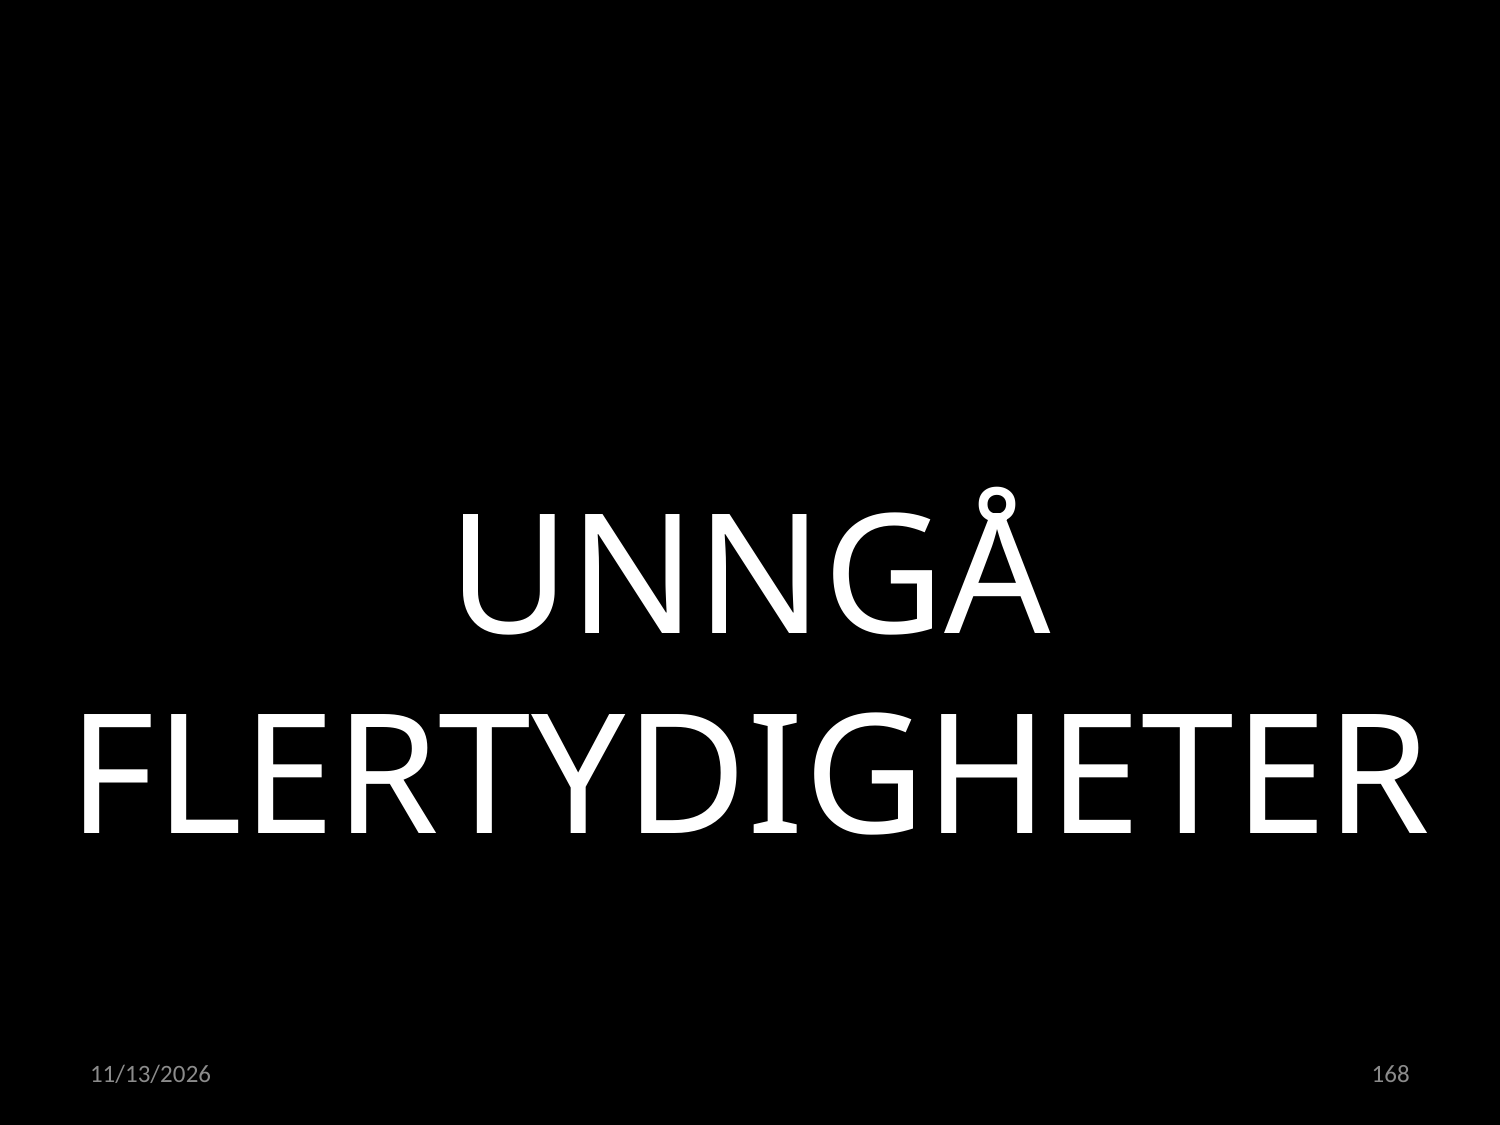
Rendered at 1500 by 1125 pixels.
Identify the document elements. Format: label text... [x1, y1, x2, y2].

text_box UNNGÅ FLERTYDIGHETER [0, 459, 1500, 561]
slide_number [75, 1042, 425, 1103]
slide_number 168 [1074, 1042, 1425, 1103]
